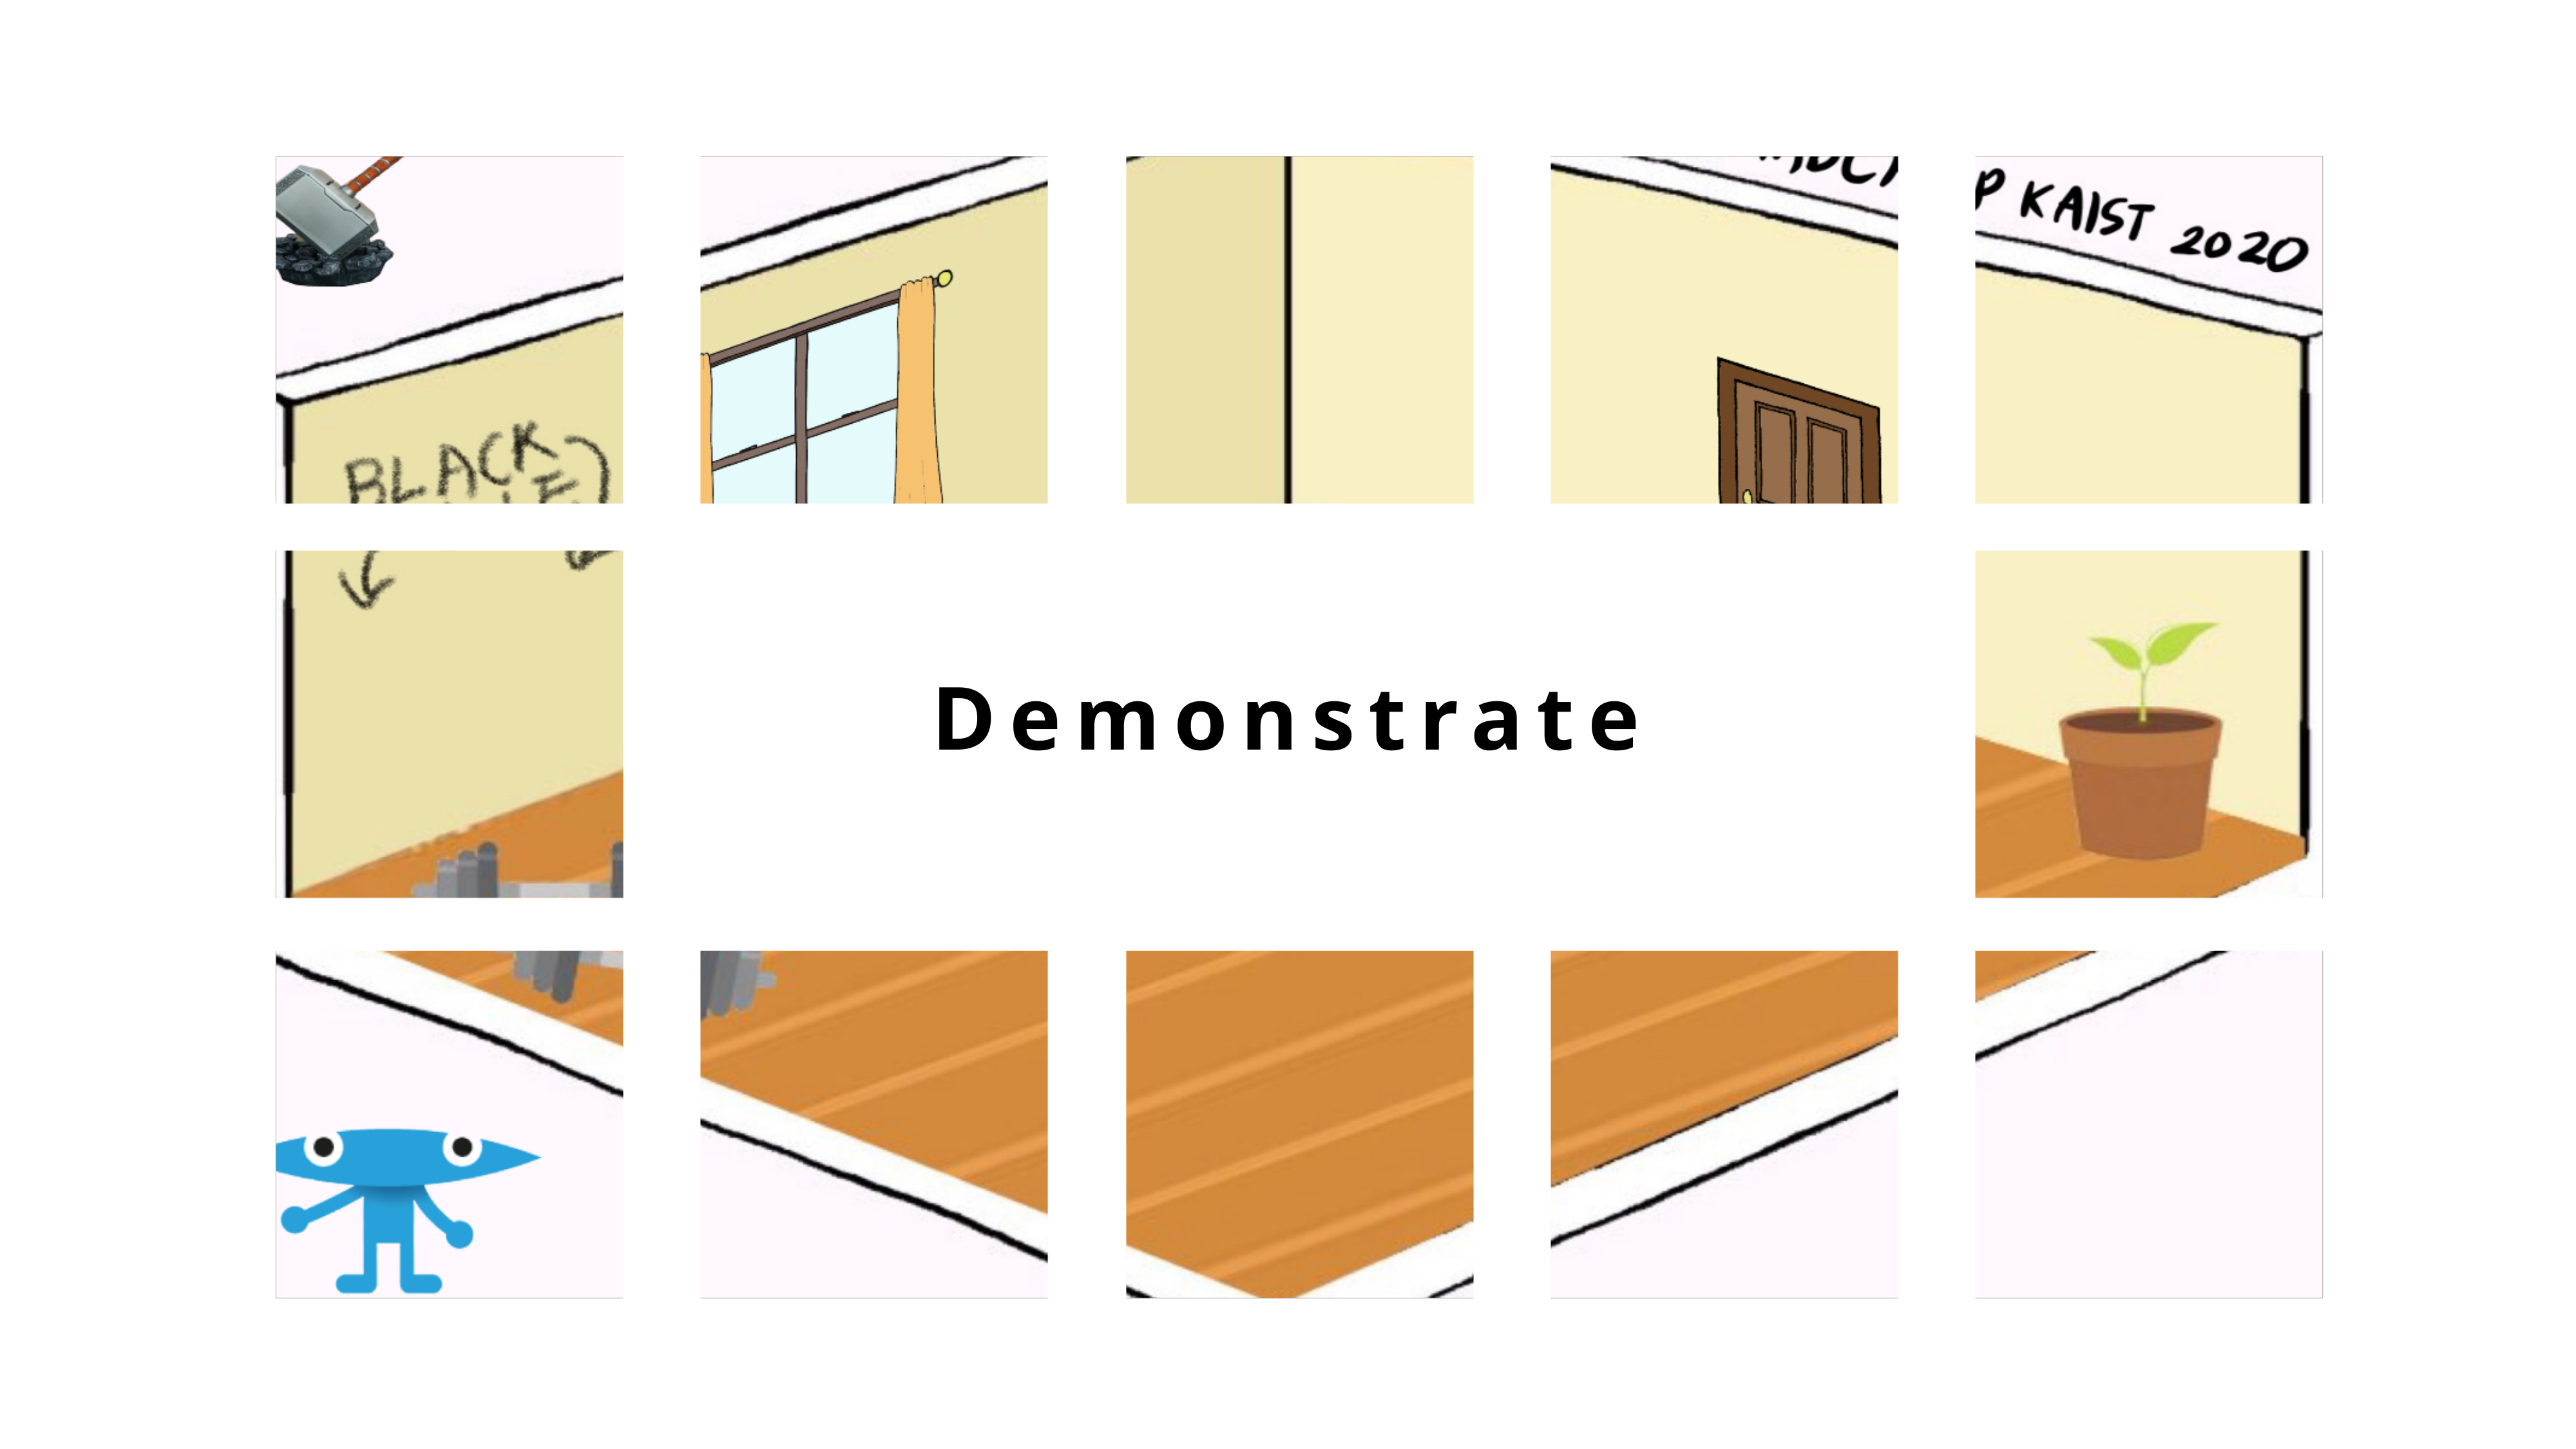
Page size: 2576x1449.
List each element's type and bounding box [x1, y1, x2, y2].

picture [160, 73, 2476, 1376]
